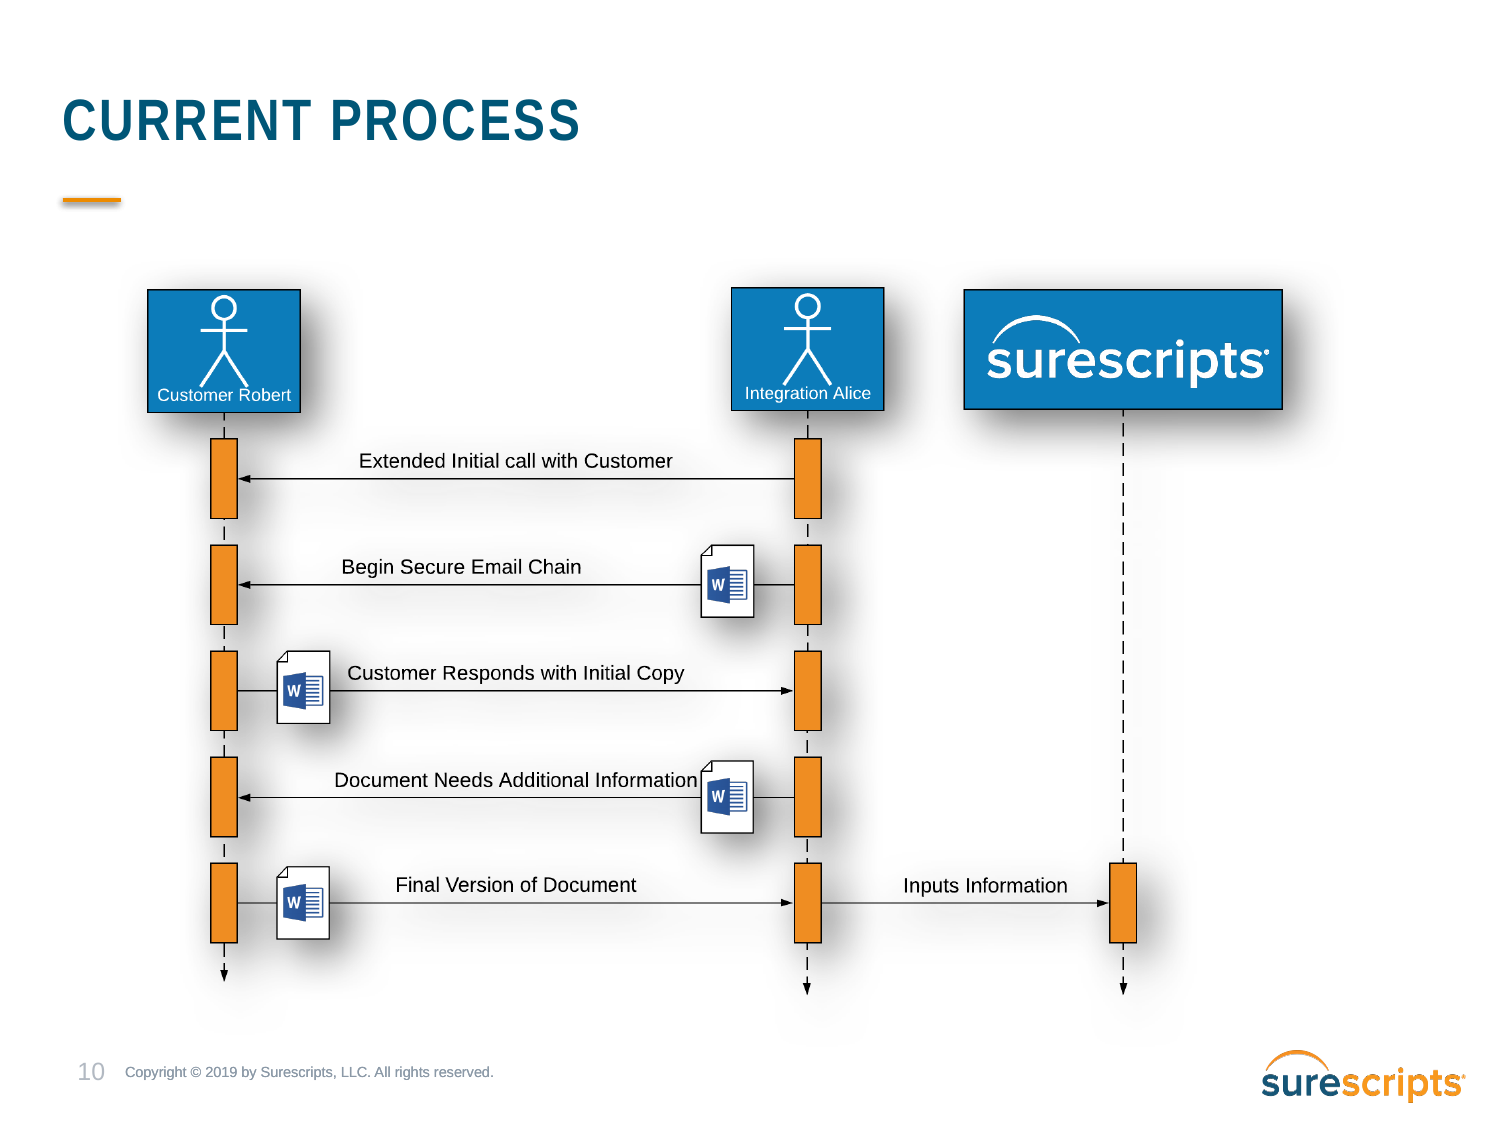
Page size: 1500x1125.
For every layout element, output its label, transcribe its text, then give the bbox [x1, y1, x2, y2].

title Current Process [62, 50, 1367, 184]
picture [1253, 1040, 1475, 1113]
slide_number 10 [62, 1039, 413, 1100]
picture [120, 261, 1309, 1020]
